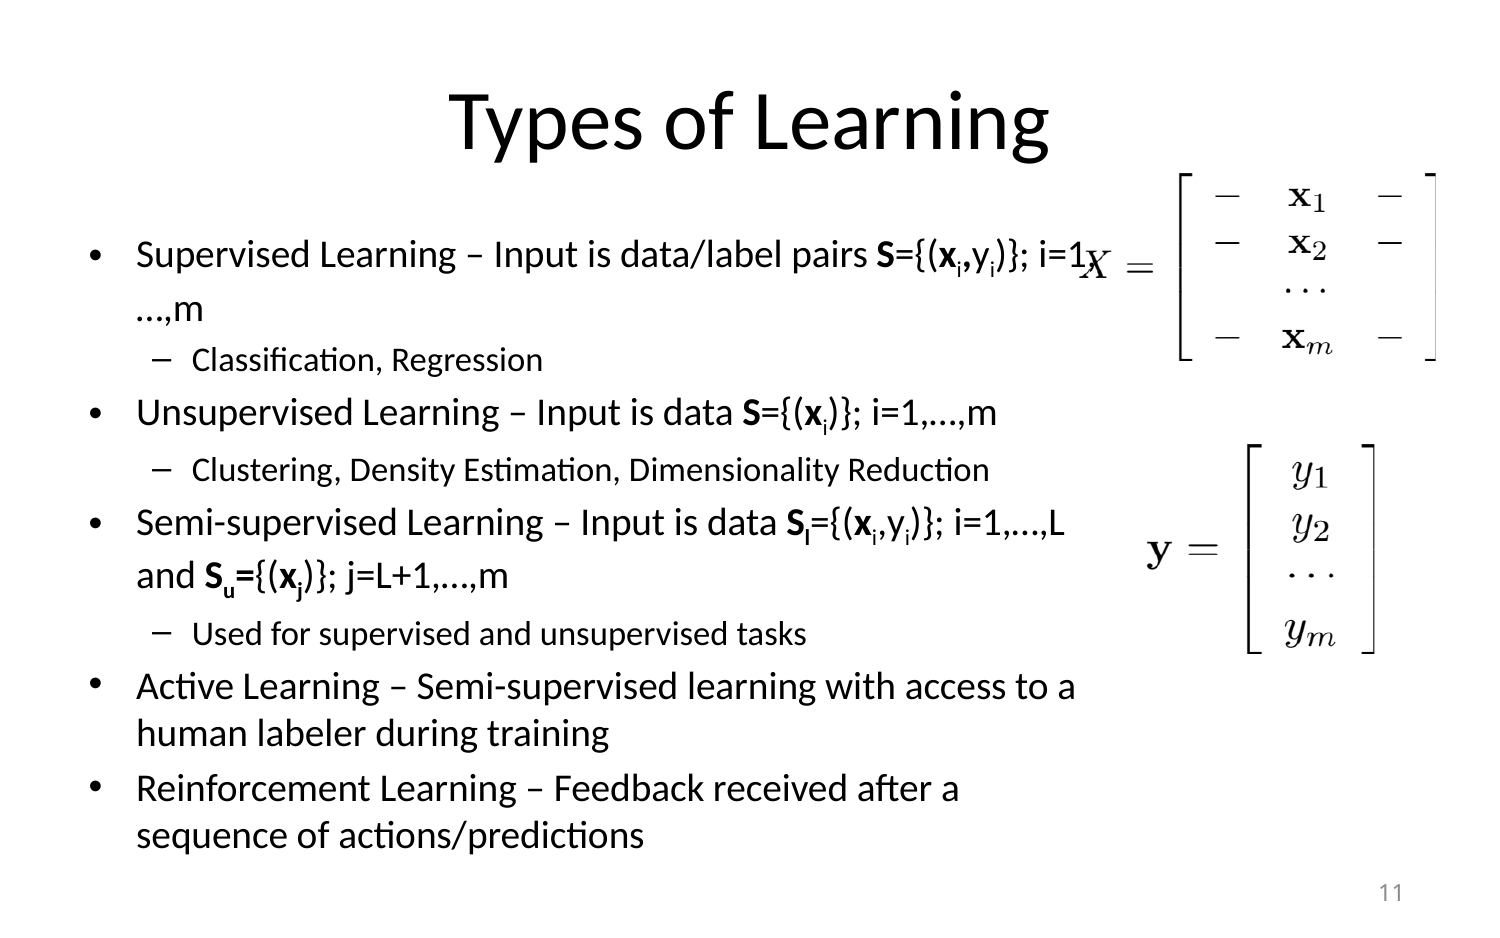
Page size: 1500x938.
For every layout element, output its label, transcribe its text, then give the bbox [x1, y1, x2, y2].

title Types of Learning [75, 37, 1425, 194]
list Supervised Learning – Input is data/label pairs S={(xi,yi)}; i=1,…,m Classification, Regression Unsupervised Learning – Input is data S={(xi)}; i=1,…,m Clustering, Density Estimation, Dimensionality Reduction Semi-supervised Learning – Input is data Sl={(xi,yi)}; i=1,…,L and Su={(xj)}; j=L+1,…,m Used for supervised and unsupervised tasks Active Learning – Semi-supervised learning with access to a human labeler during training Reinforcement Learning – Feedback received after a sequence of actions/predictions [68, 218, 1125, 869]
picture [1079, 172, 1437, 361]
slide_number 11 [1074, 868, 1425, 919]
picture [1146, 443, 1375, 654]
